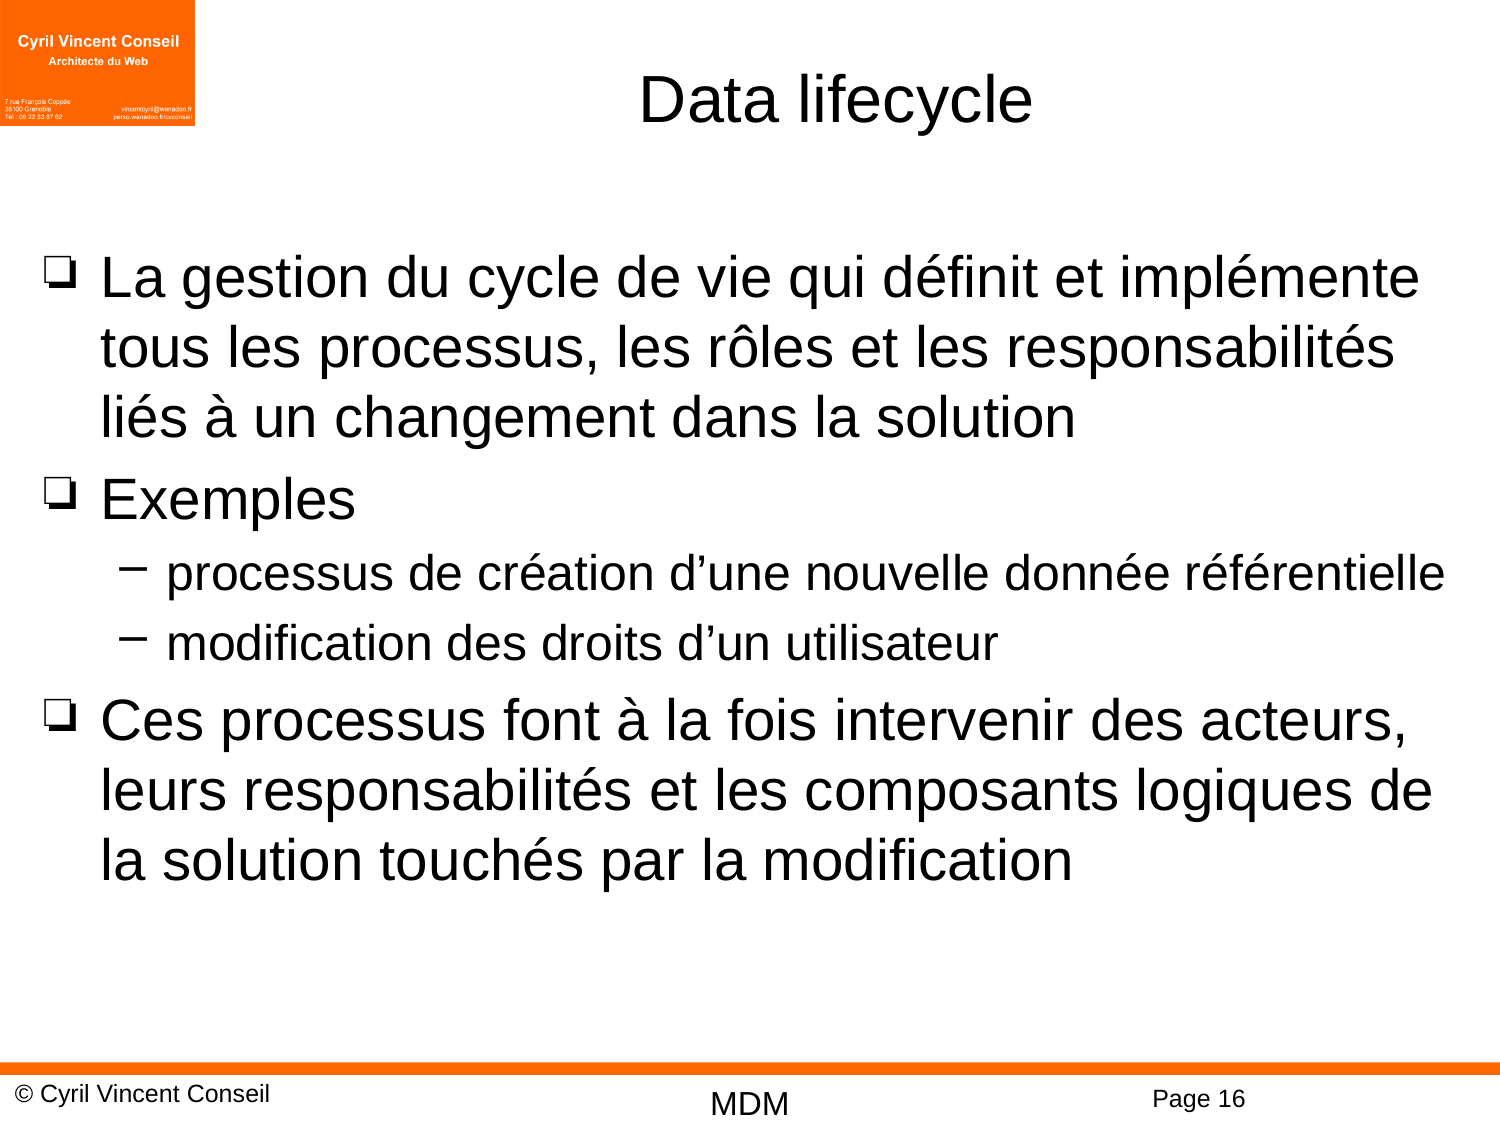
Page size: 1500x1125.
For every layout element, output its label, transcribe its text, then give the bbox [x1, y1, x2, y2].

list La gestion du cycle de vie qui définit et implémente tous les processus, les rôles et les responsabilités liés à un changement dans la solution Exemples processus de création d’une nouvelle donnée référentielle modification des droits d’un utilisateur Ces processus font à la fois intervenir des acteurs, leurs responsabilités et les composants logiques de la solution touchés par la modification [29, 231, 1468, 1059]
title Data lifecycle [194, 2, 1480, 190]
picture [0, 0, 195, 126]
